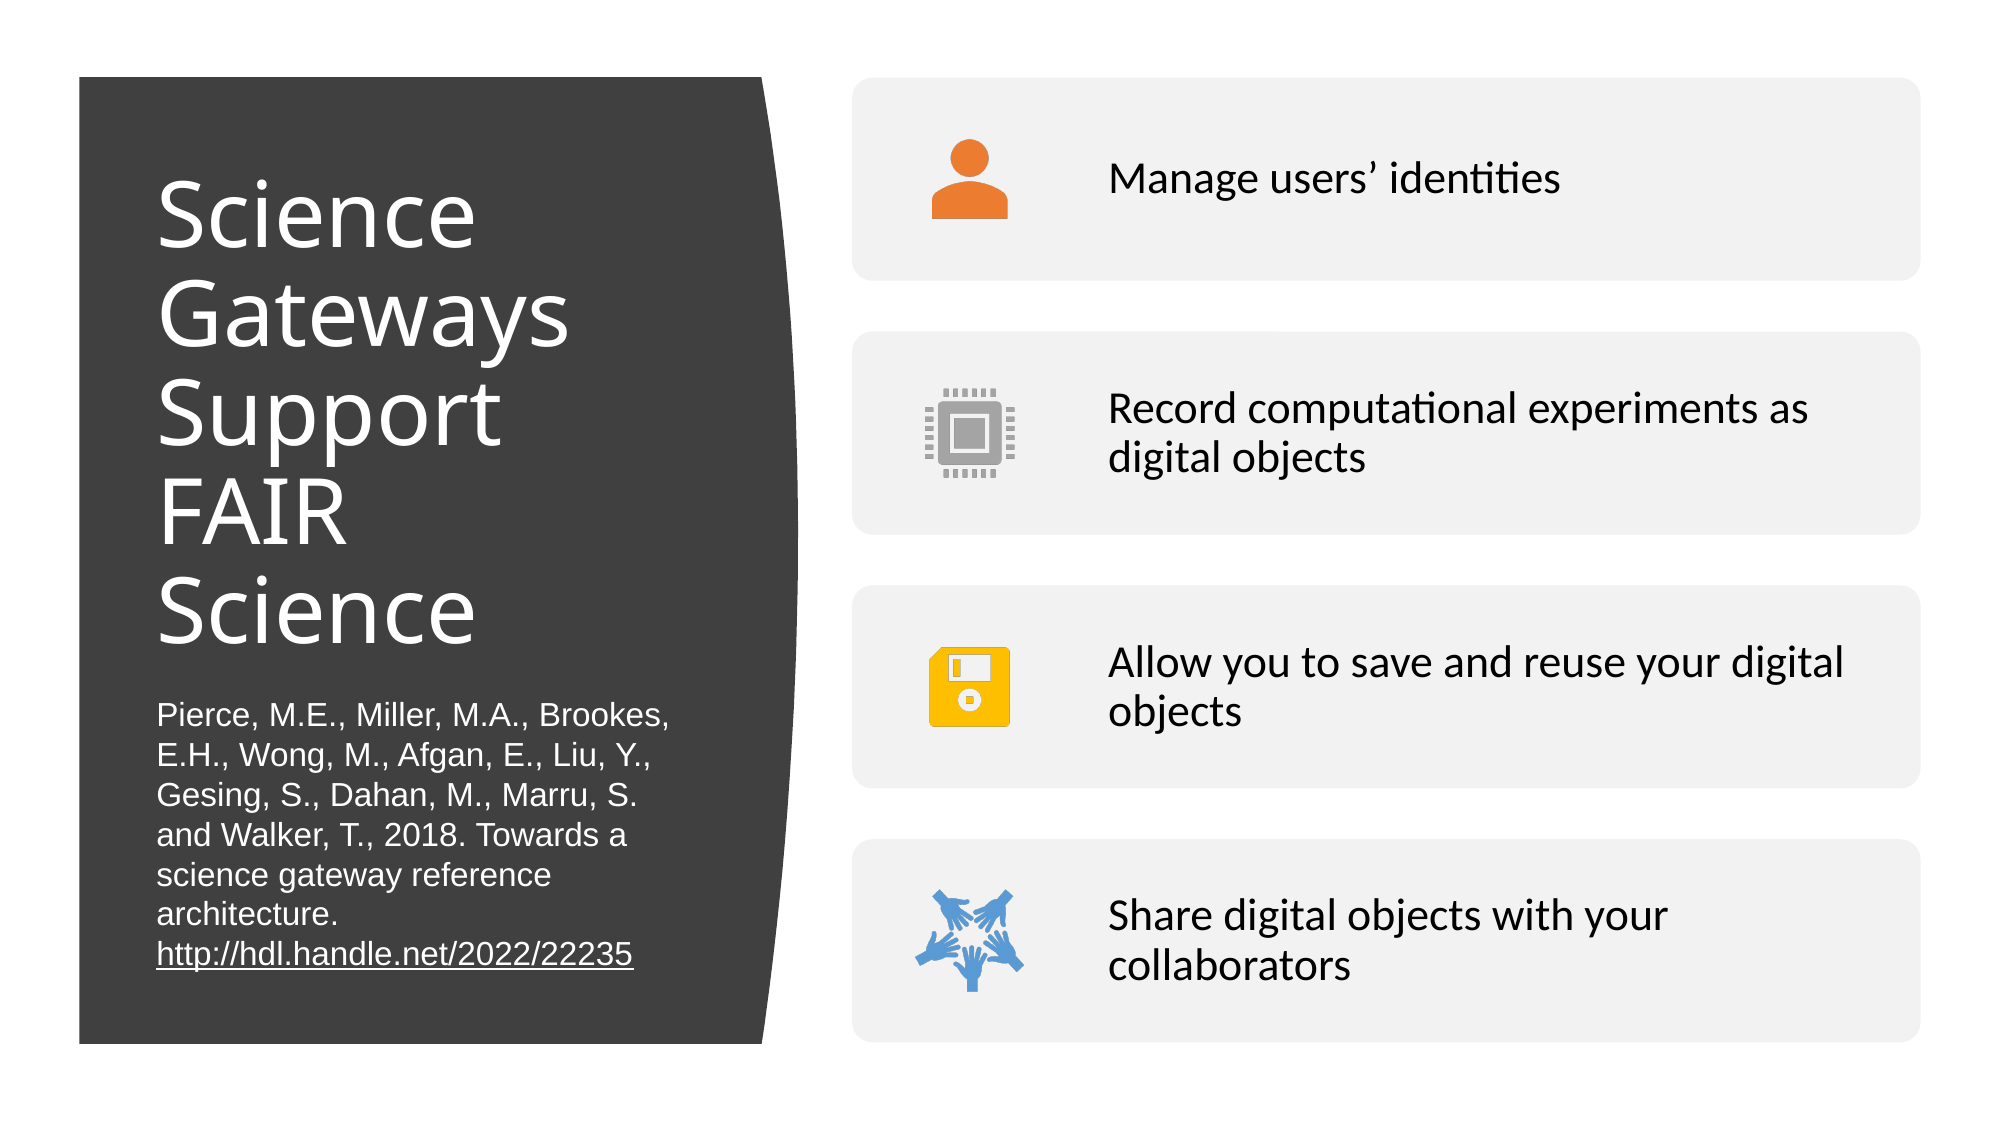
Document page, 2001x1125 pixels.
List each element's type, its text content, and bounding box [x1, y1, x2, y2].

text_box Pierce, M.E., Miller, M.A., Brookes, E.H., Wong, M., Afgan, E., Liu, Y., Gesing, S., Dahan, M., Marru, S. and Walker, T., 2018. Towards a science gateway reference architecture. http://hdl.handle.net/2022/22235 [141, 685, 702, 980]
text_box [78, 76, 800, 1045]
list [852, 77, 1921, 1043]
title Science Gateways Support FAIR Science [141, 146, 702, 685]
